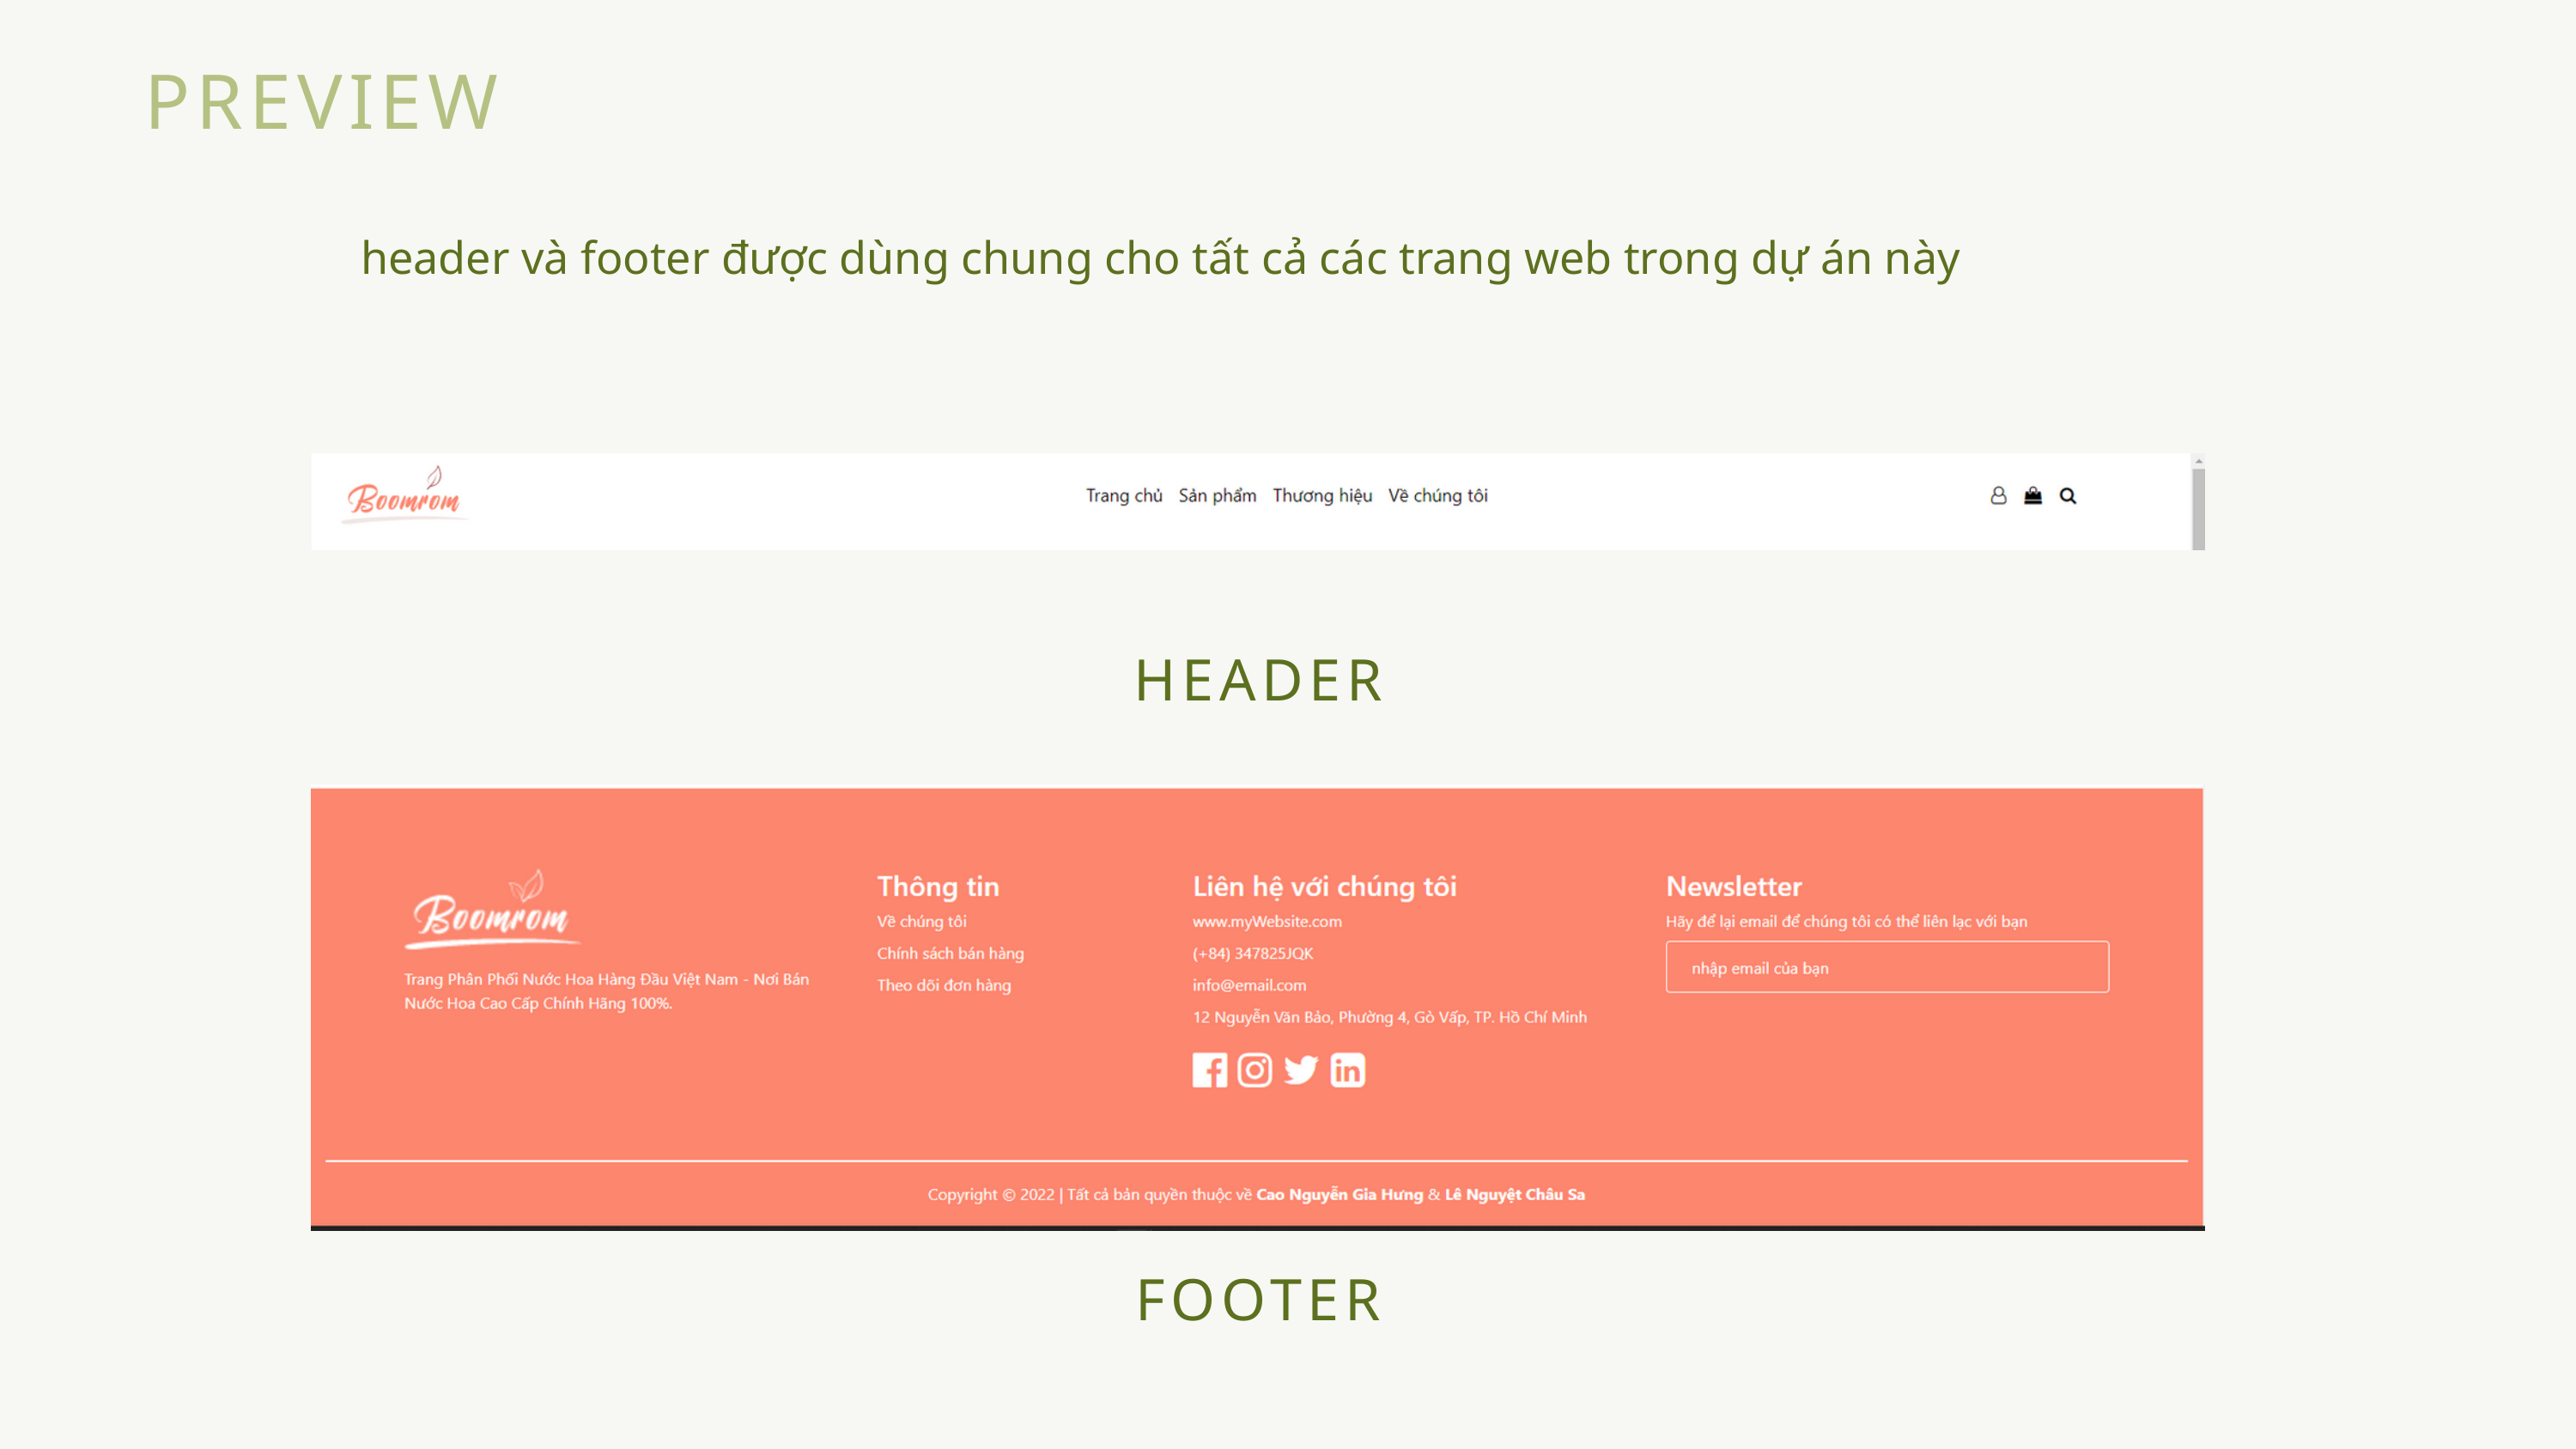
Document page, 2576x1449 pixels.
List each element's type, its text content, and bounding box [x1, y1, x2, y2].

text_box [902, 644, 1614, 724]
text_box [311, 54, 2011, 278]
picture [311, 785, 2206, 1231]
picture [311, 452, 2206, 551]
text_box PREVIEW [144, 53, 312, 145]
text_box FOOTER [902, 1264, 1614, 1332]
